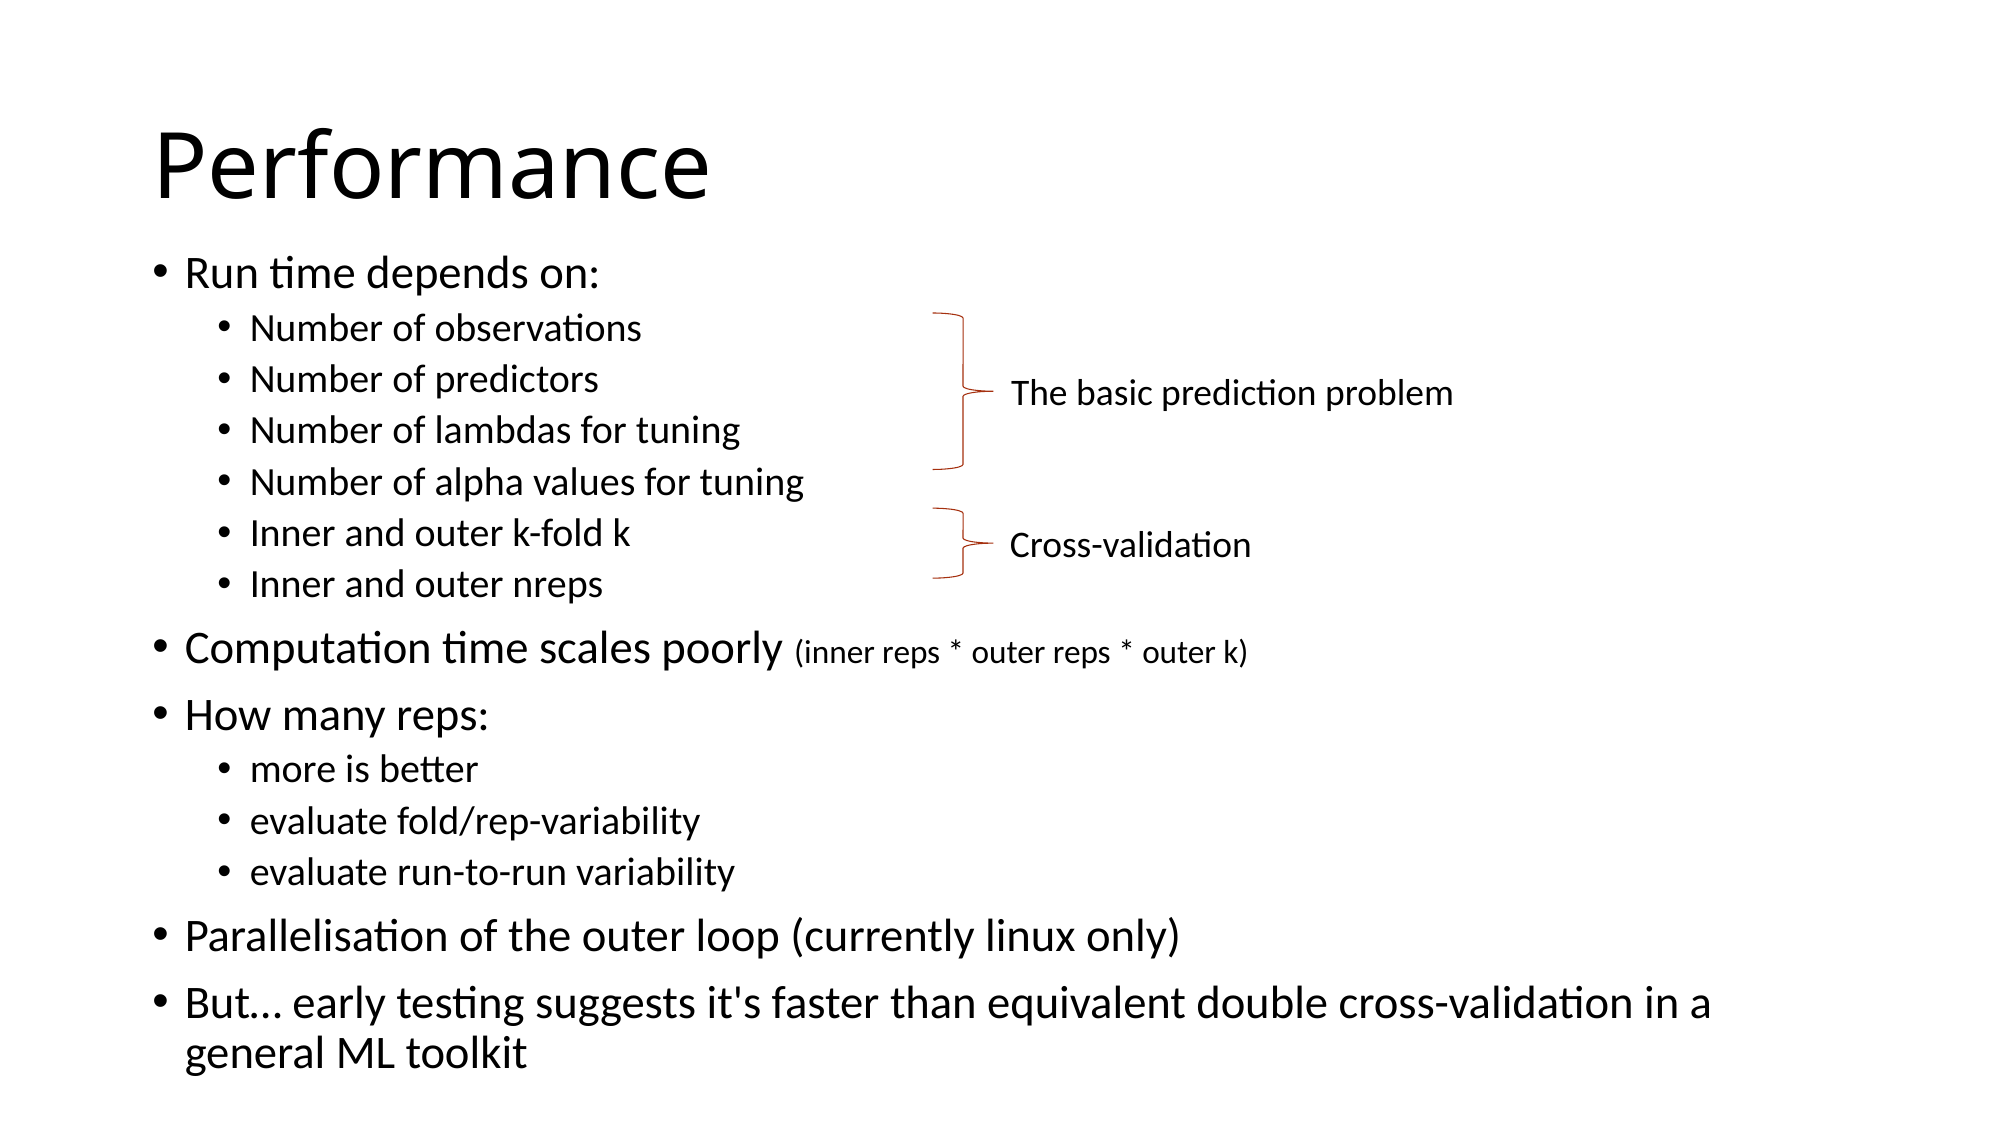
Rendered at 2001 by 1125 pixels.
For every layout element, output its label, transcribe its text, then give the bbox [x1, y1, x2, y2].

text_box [932, 313, 1473, 579]
list Run time depends on: Number of observations Number of predictors Number of lambdas for tuning Number of alpha values for tuning Inner and outer k-fold k Inner and outer nreps Computation time scales poorly (inner reps * outer reps * outer k) How many reps: more is better evaluate fold/rep-variability evaluate run-to-run variability Parallelisation of the outer loop (currently linux only) But… early testing suggests it's faster than equivalent double cross-validation in a general ML toolkit [137, 240, 1863, 1090]
title Performance [137, 59, 1863, 240]
